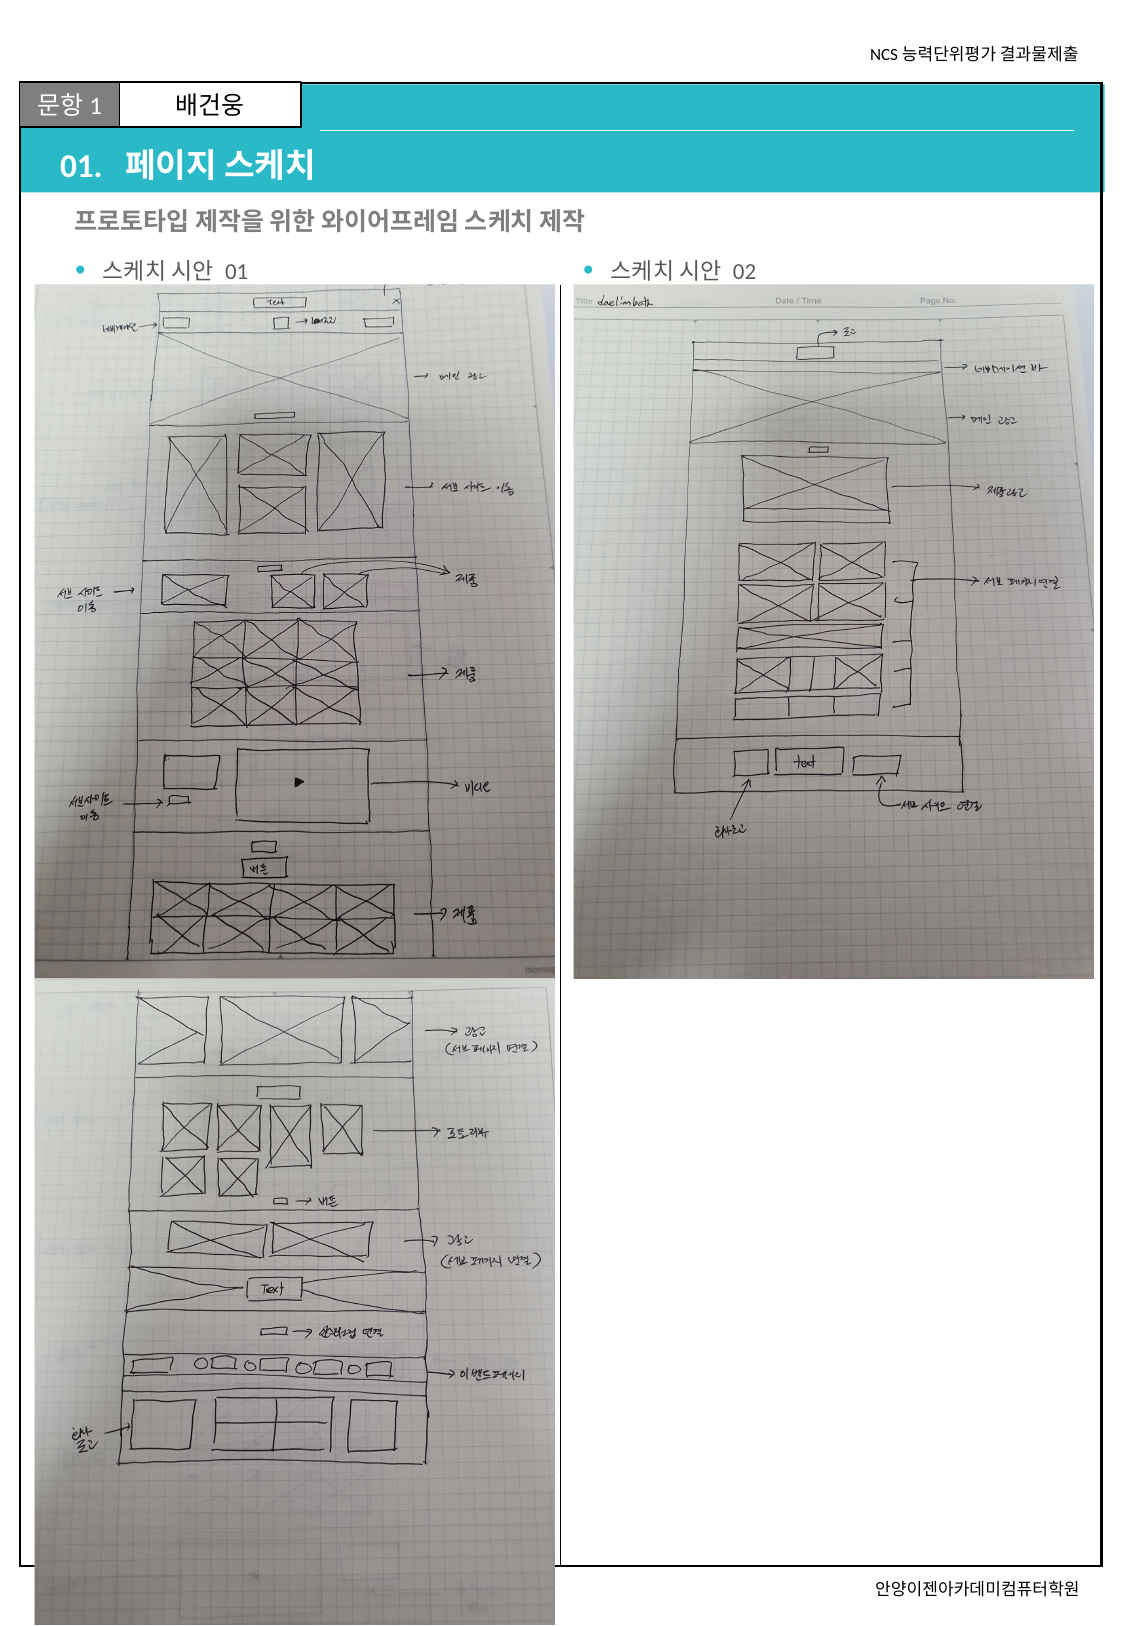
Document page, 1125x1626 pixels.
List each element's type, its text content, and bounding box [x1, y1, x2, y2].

title 01. 페이지 스케치 [45, 141, 1073, 193]
list 스케치 시안 01 [59, 249, 529, 284]
picture [0, 979, 642, 1625]
subtitle 프로토타입 제작을 위한 와이어프레임 스케치 제작 [59, 202, 1076, 243]
list 스케치 시안 02 [567, 249, 1037, 301]
picture [0, 285, 1125, 978]
